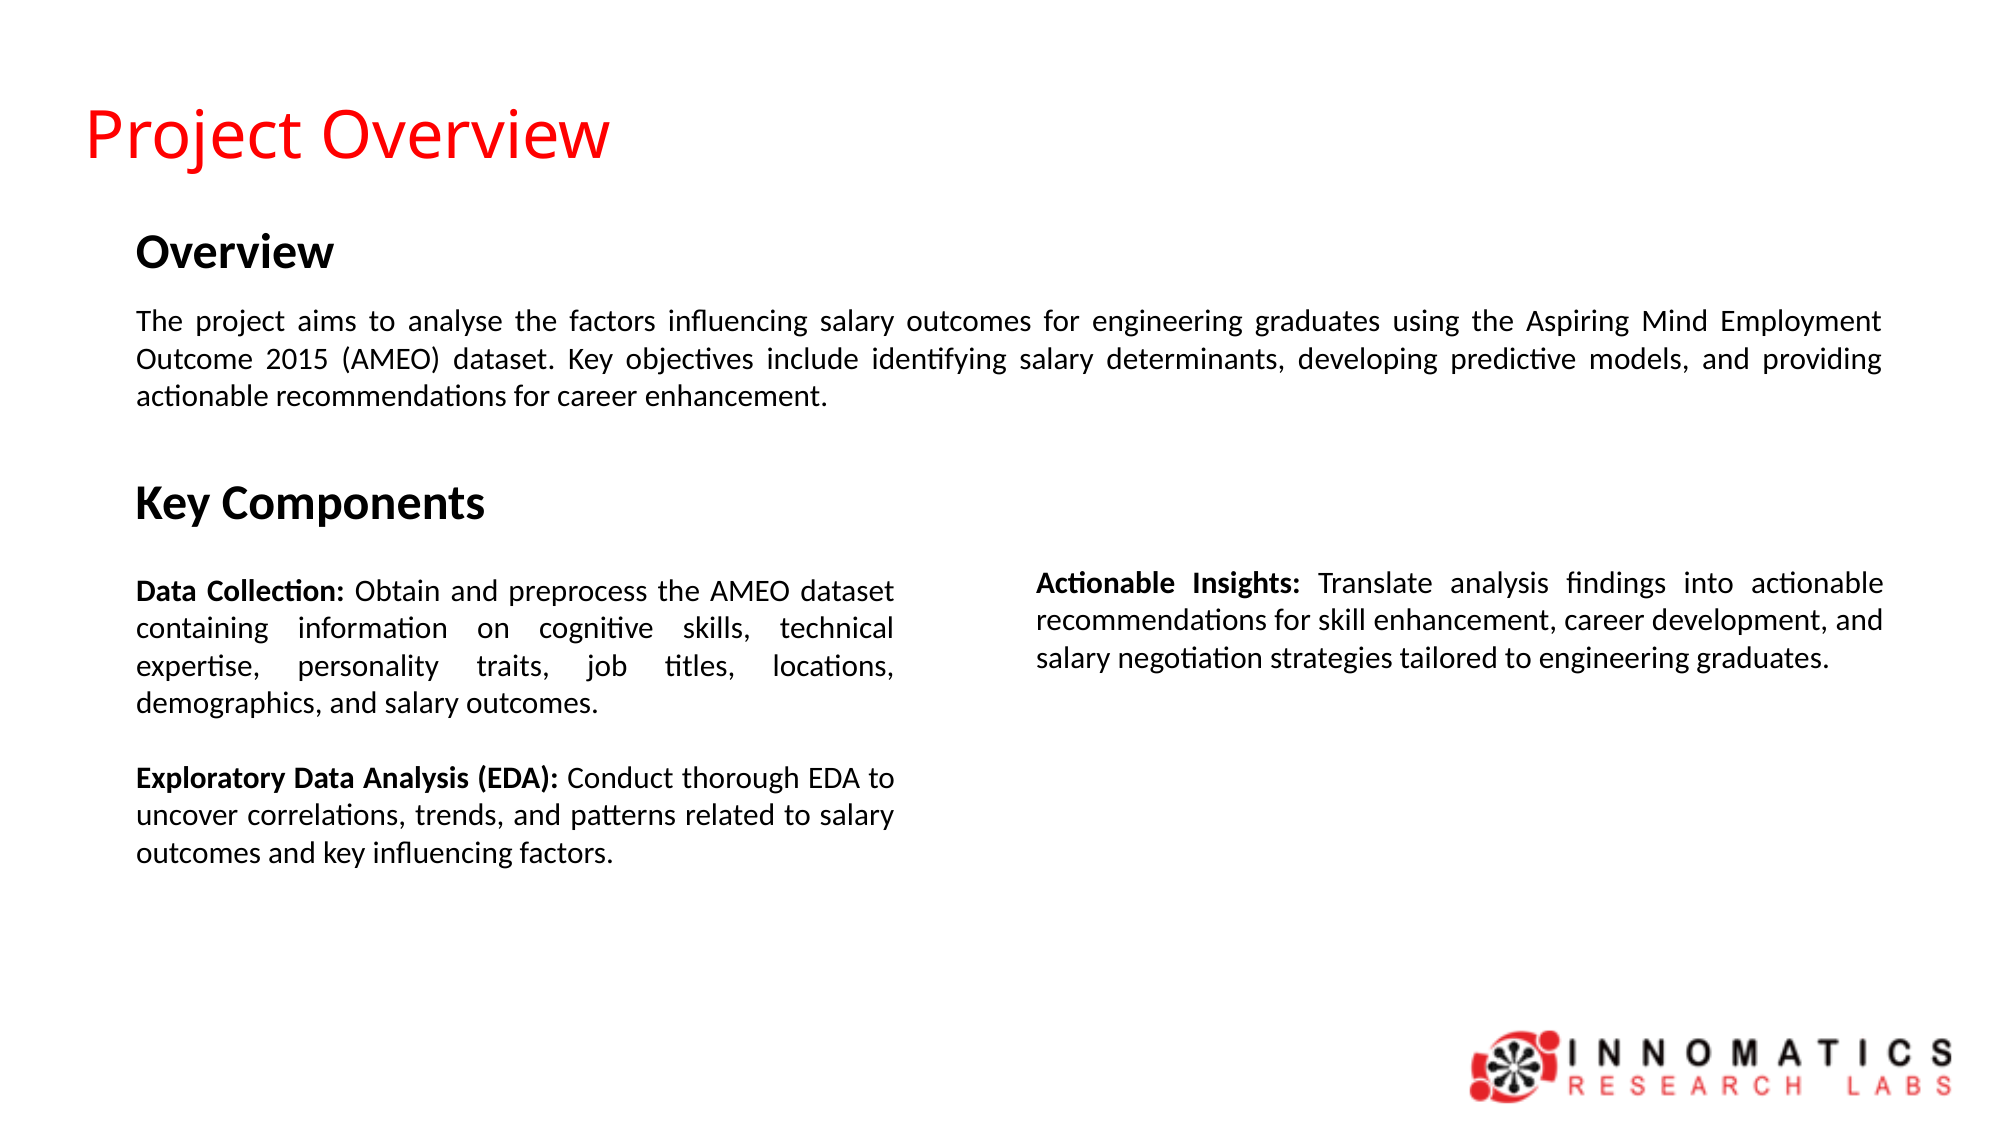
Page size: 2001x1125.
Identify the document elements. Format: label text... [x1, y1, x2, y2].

text_box Project Overview [70, 100, 1493, 180]
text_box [120, 210, 1901, 423]
picture [1445, 1014, 1975, 1125]
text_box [120, 461, 911, 881]
text_box Actionable Insights: Translate analysis findings into actionable recommendations for skill enhancement, career development, and salary negotiation strategies tailored to engineering graduates. [1020, 517, 1900, 682]
